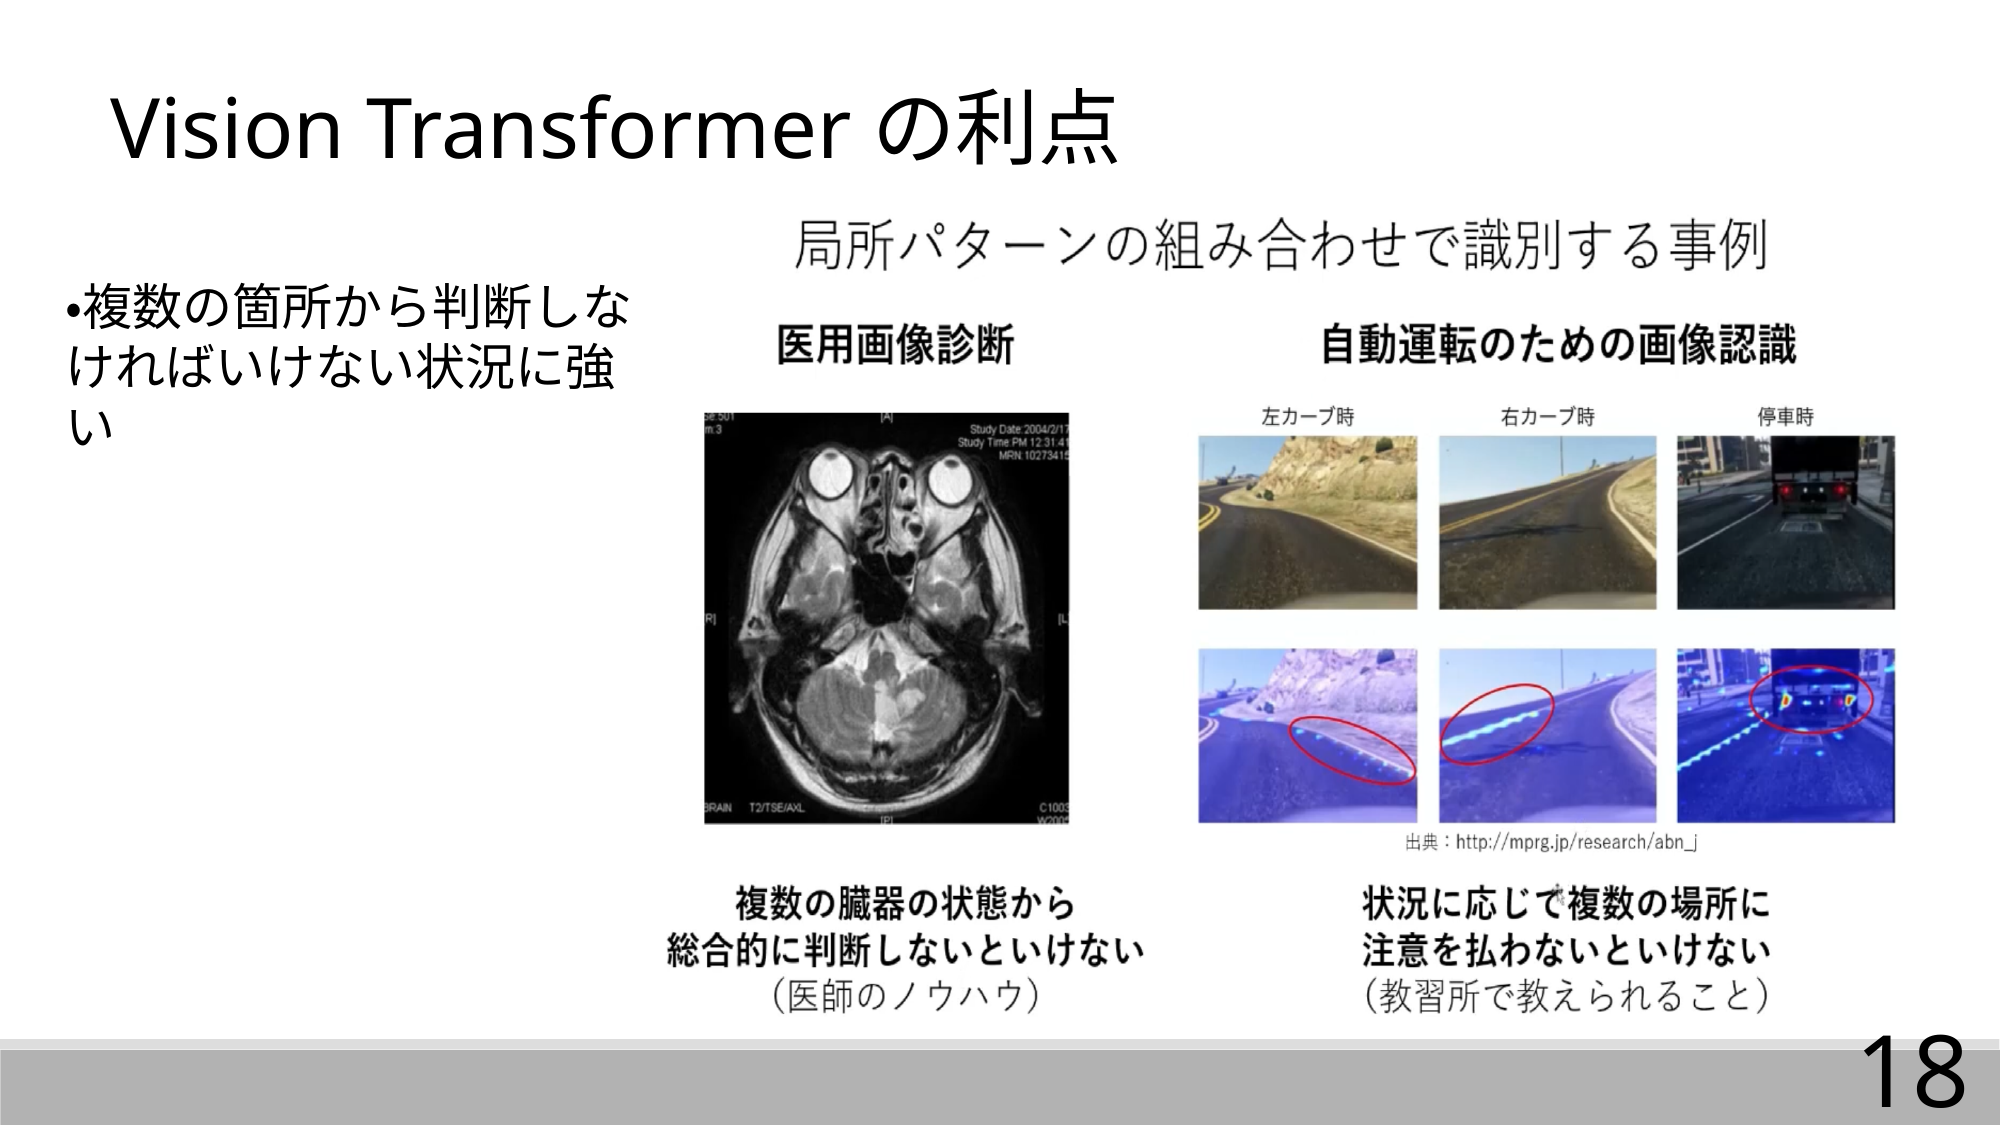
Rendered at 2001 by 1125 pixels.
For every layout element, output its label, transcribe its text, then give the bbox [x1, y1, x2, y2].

picture [605, 204, 1927, 1025]
slide_number 17 [1770, 1046, 1986, 1106]
text_box Vision Transformerの利点 [95, 67, 1755, 183]
text_box ・複数の箇所から判断しなければいけない状況に強い [50, 268, 602, 463]
